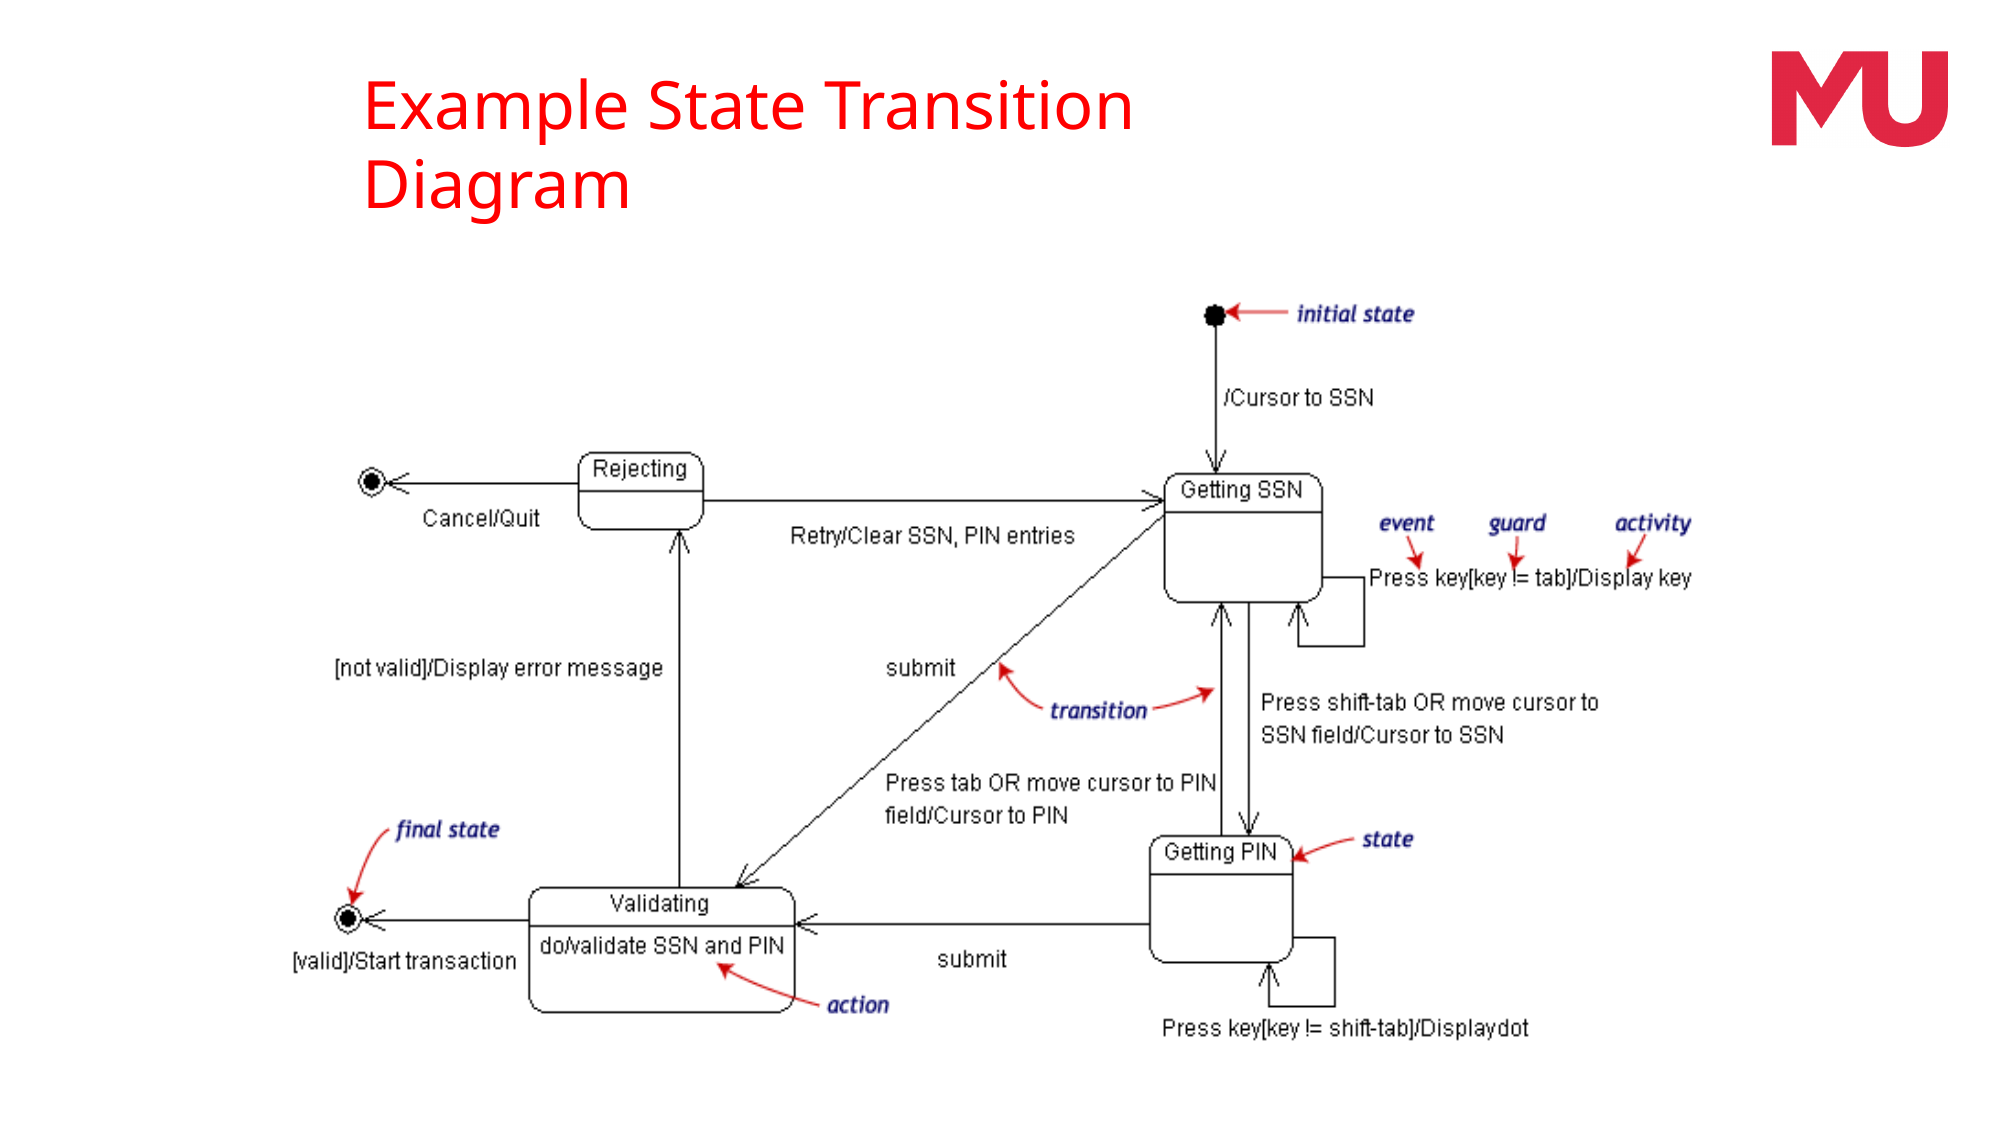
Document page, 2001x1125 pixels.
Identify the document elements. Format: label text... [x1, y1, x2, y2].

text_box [287, 299, 1697, 1075]
picture [1770, 49, 1950, 148]
text_box Example State Transition Diagram [362, 62, 1419, 233]
